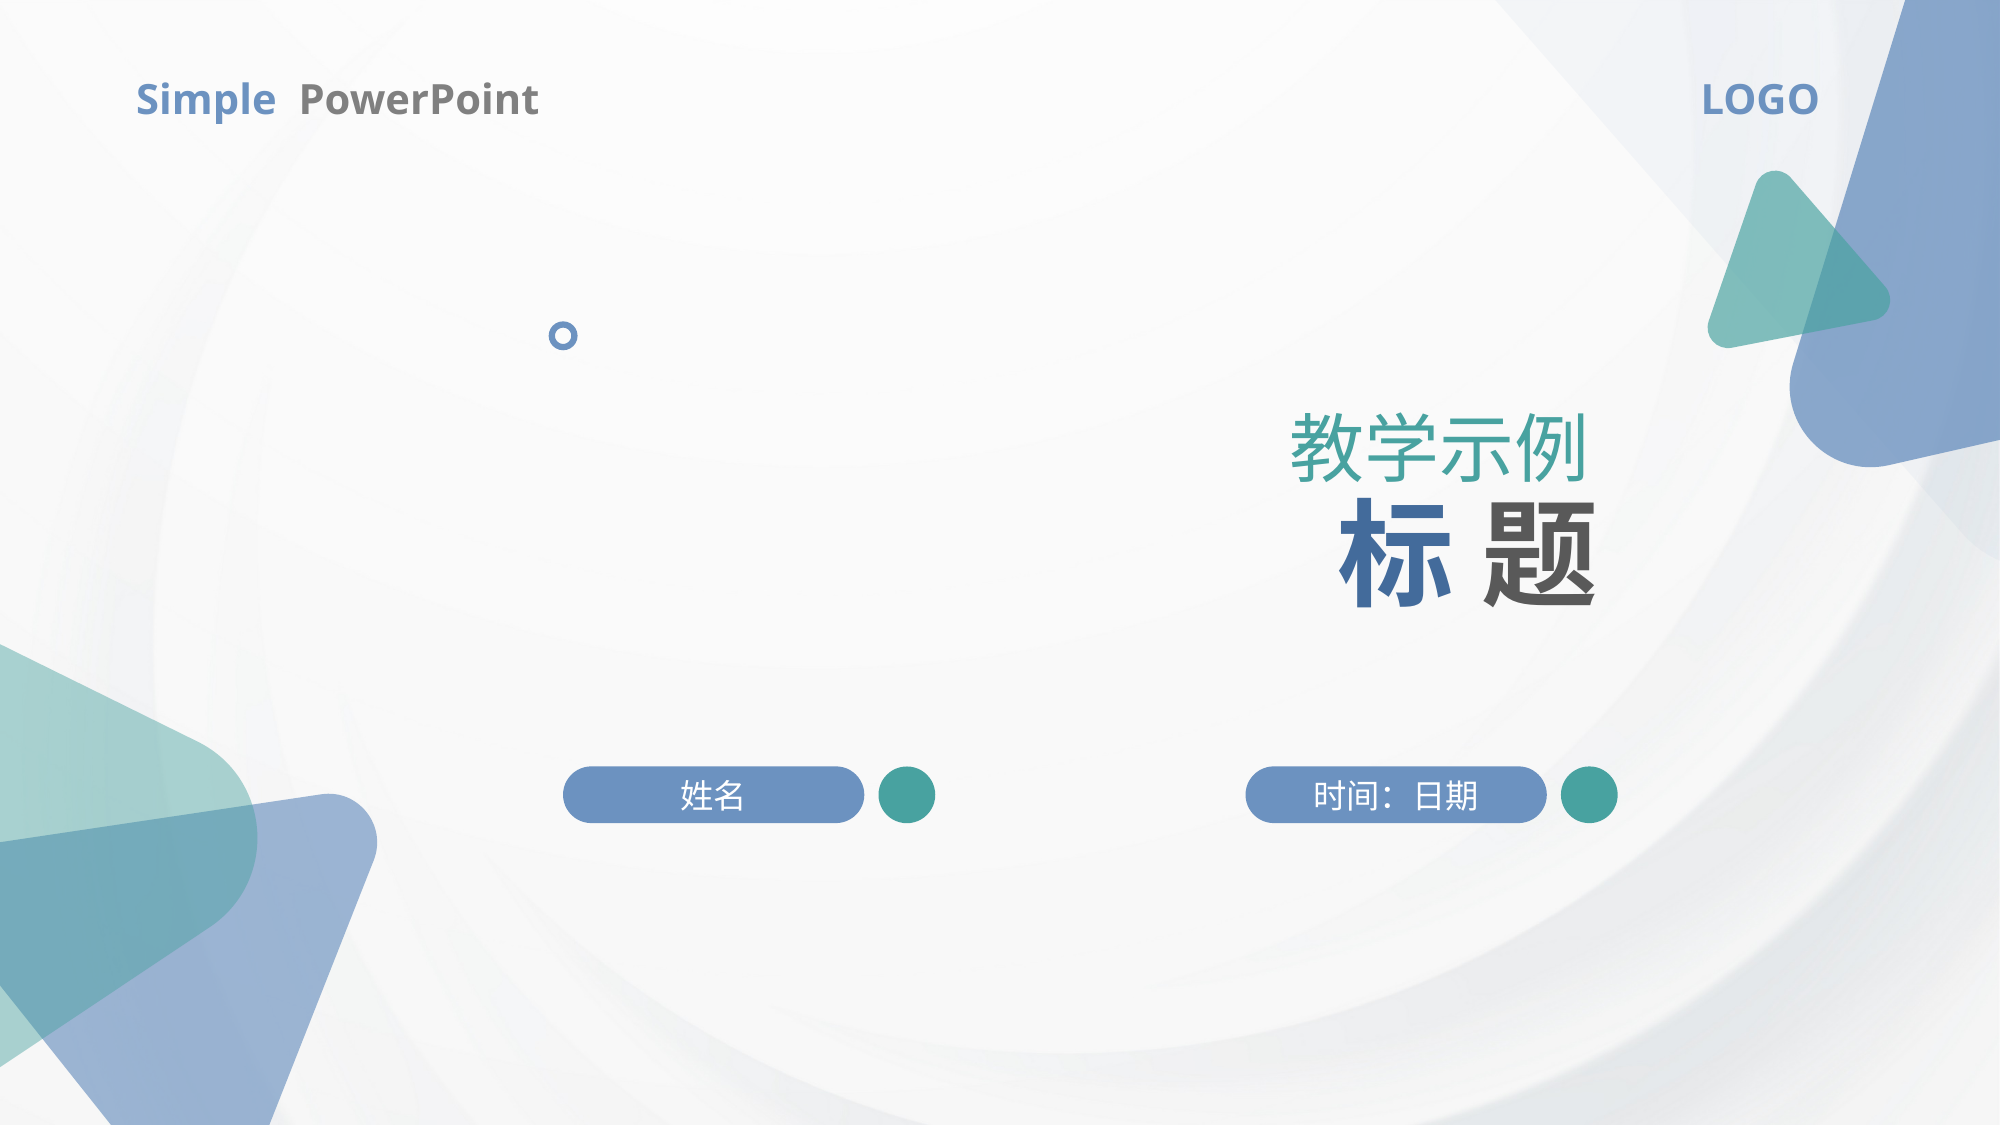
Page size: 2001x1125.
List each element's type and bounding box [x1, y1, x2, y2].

text_box [0, 634, 378, 1125]
text_box [1490, 0, 2000, 566]
picture [0, 0, 2000, 1125]
text_box [563, 766, 936, 824]
text_box [1245, 766, 1618, 824]
